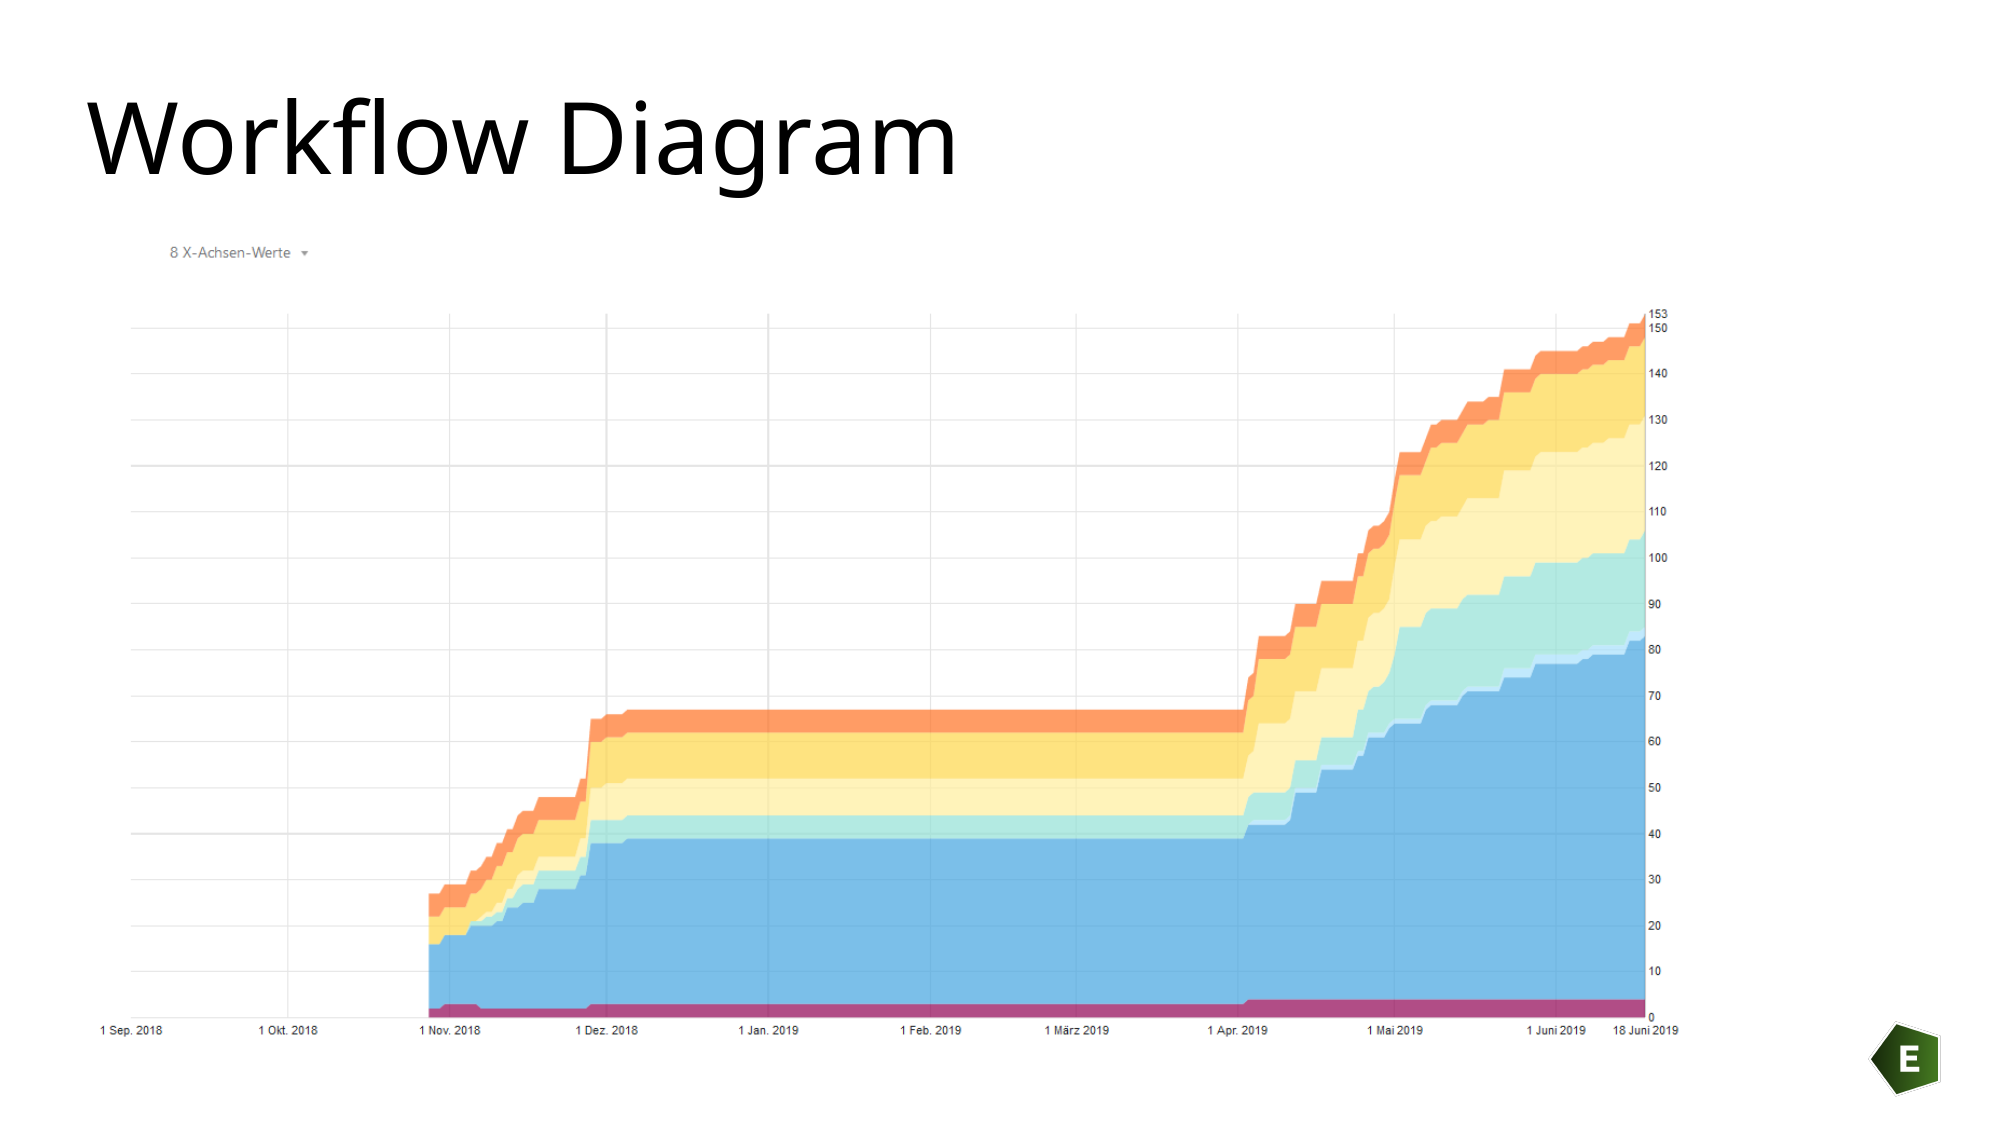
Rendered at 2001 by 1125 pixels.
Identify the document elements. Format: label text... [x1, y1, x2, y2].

picture [1856, 1011, 1953, 1107]
title Workflow Diagram [71, 10, 1722, 275]
picture [63, 222, 1700, 1055]
